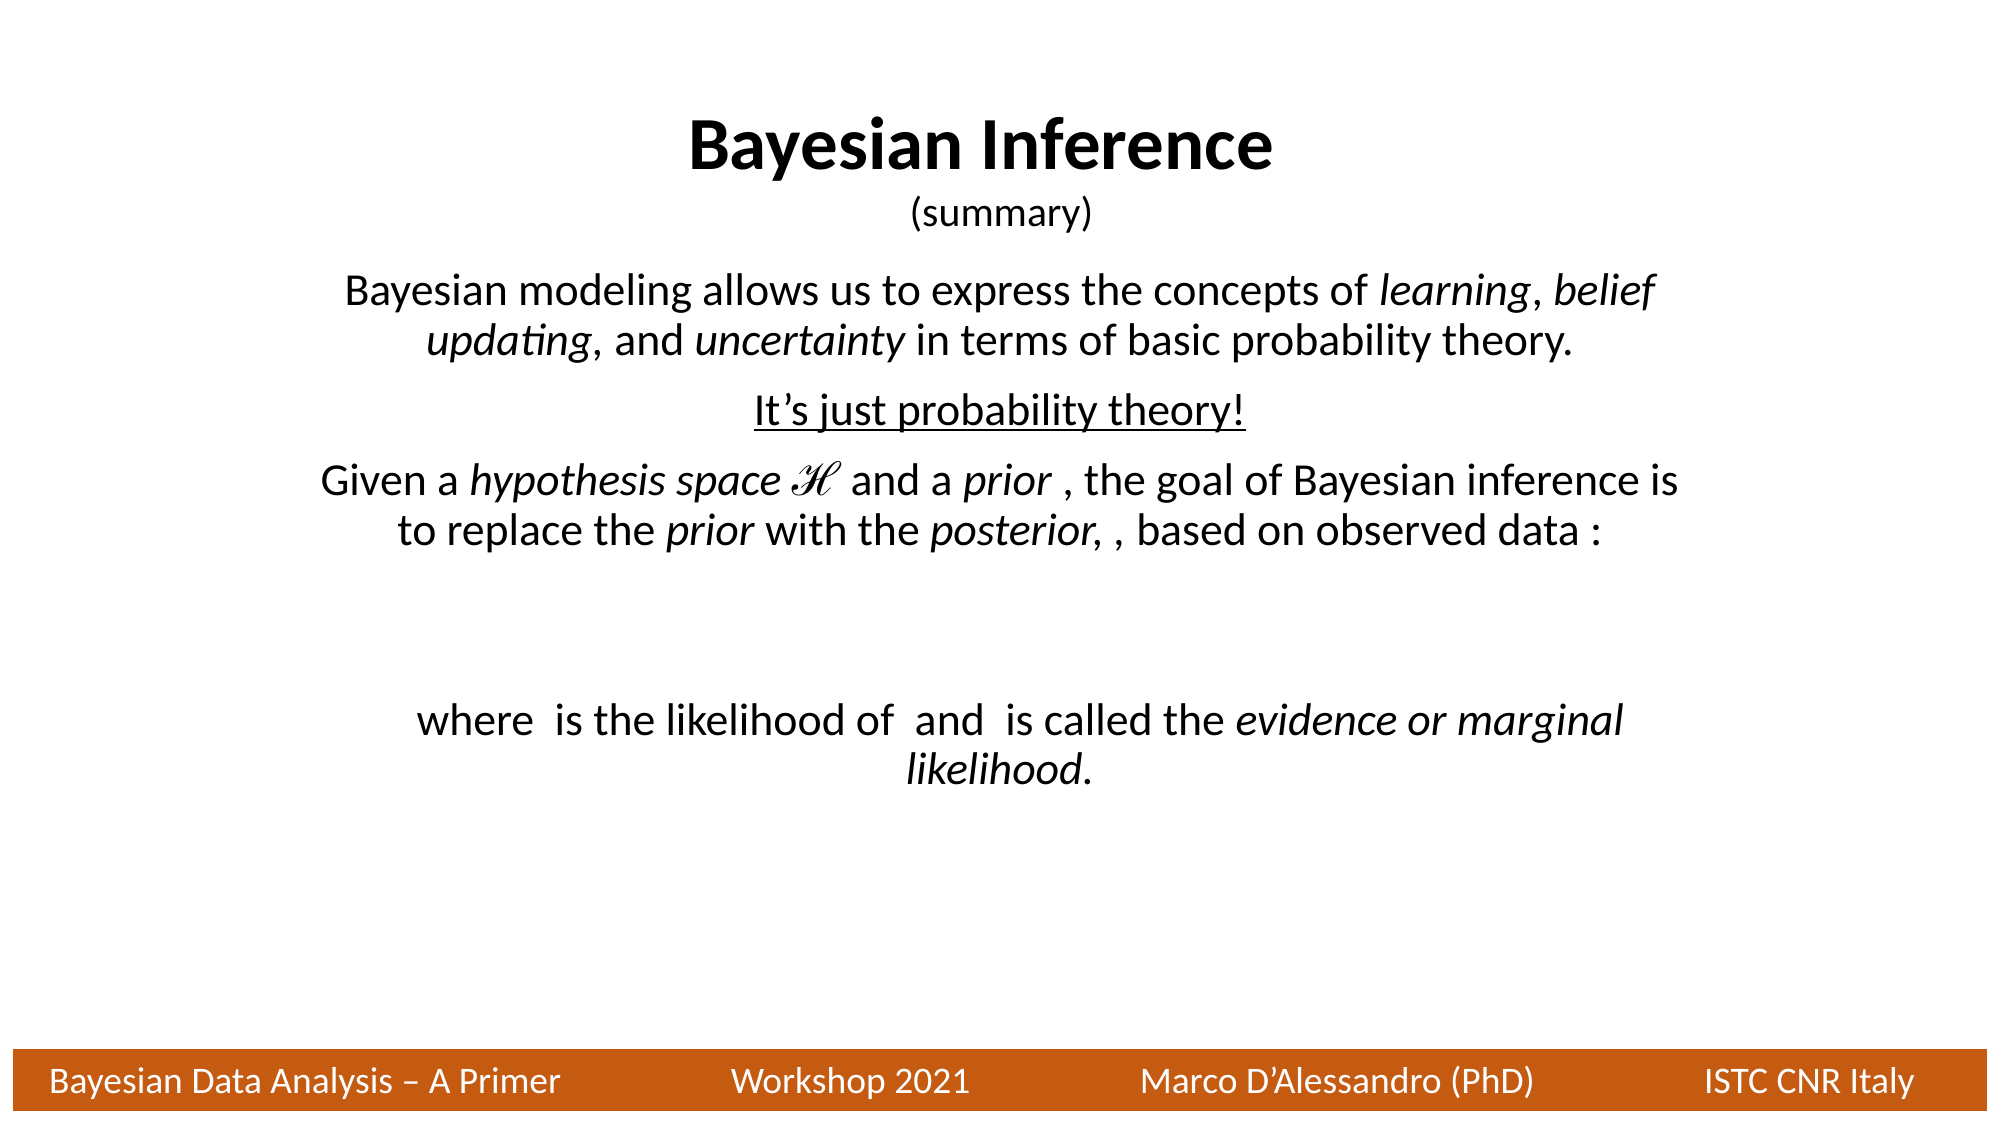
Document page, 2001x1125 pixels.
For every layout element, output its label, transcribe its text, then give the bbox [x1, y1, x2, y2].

text_box Bayesian Inference (summary) [673, 87, 1330, 242]
text_box Bayesian Data Analysis – A Primer Workshop 2021 Marco D’Alessandro (PhD) ISTC CNR Italy [34, 1048, 1969, 1109]
text_box [12, 1048, 1988, 1112]
